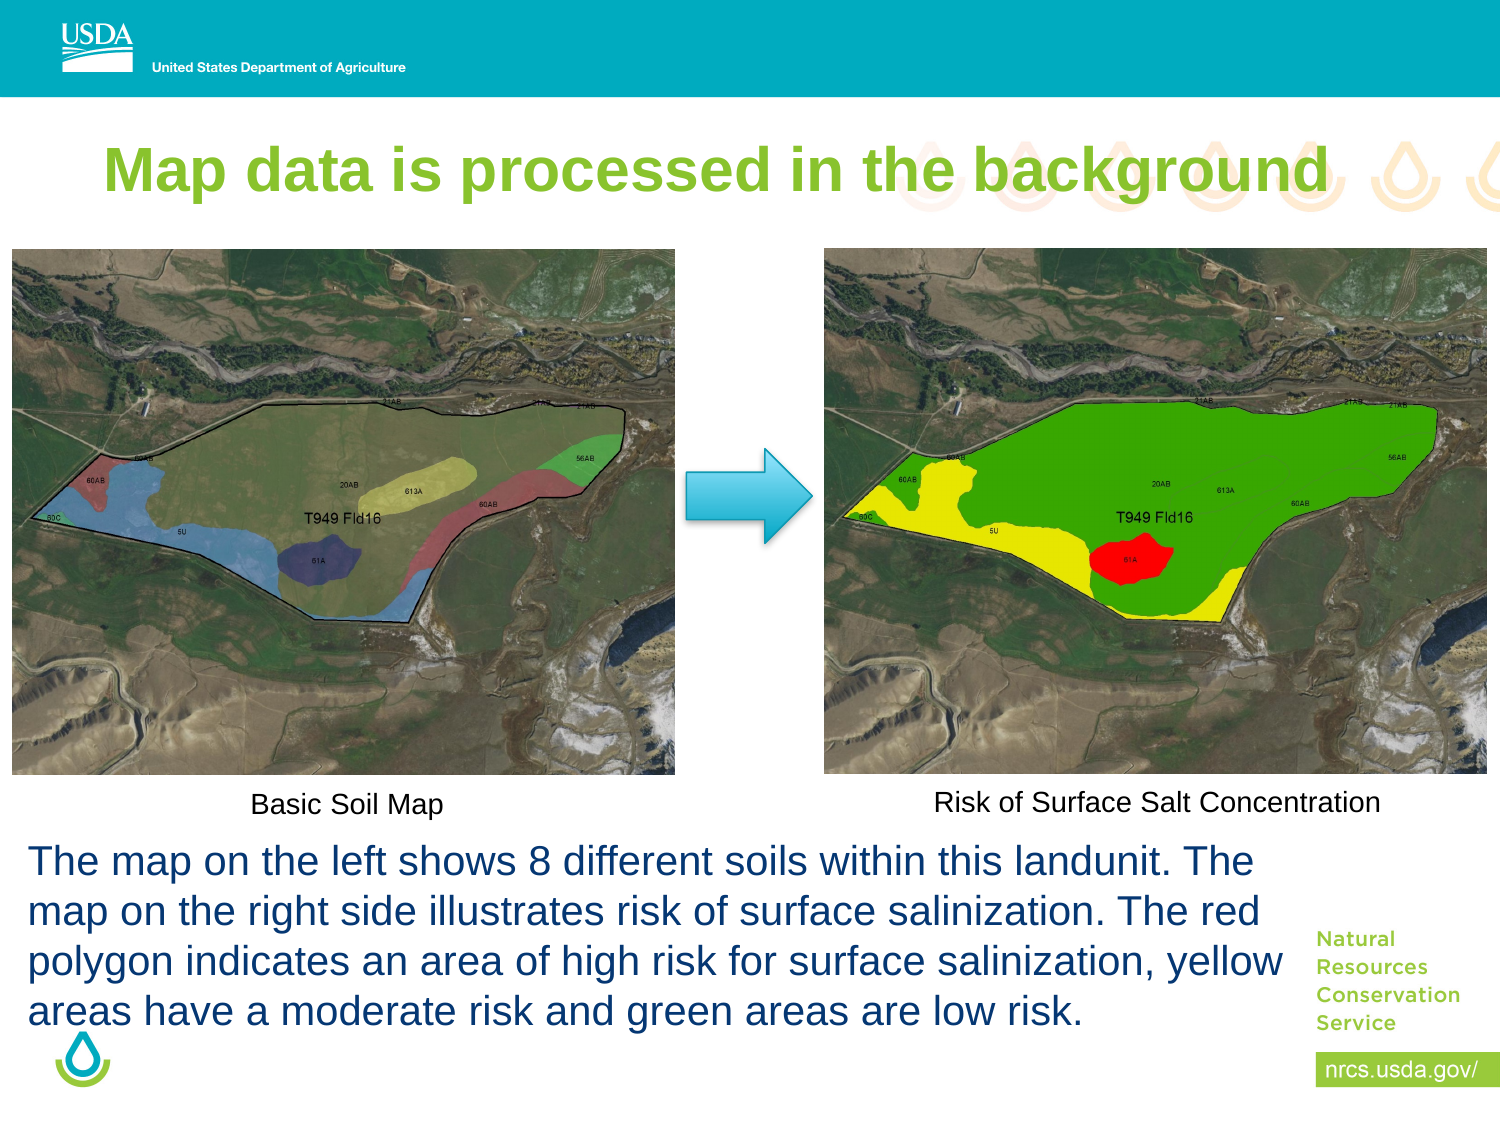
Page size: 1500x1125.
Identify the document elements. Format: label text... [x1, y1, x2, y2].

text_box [12, 249, 676, 829]
text_box The map on the left shows 8 different soils within this landunit. The map on the right side illustrates risk of surface salinization. The red polygon indicates an area of high risk for surface salinization, yellow areas have a moderate risk and green areas are low risk. [12, 826, 1332, 1042]
picture [0, 0, 1500, 1125]
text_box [824, 248, 1487, 828]
text_box Map data is processed in the background [42, 121, 1393, 231]
text_box [685, 447, 813, 545]
